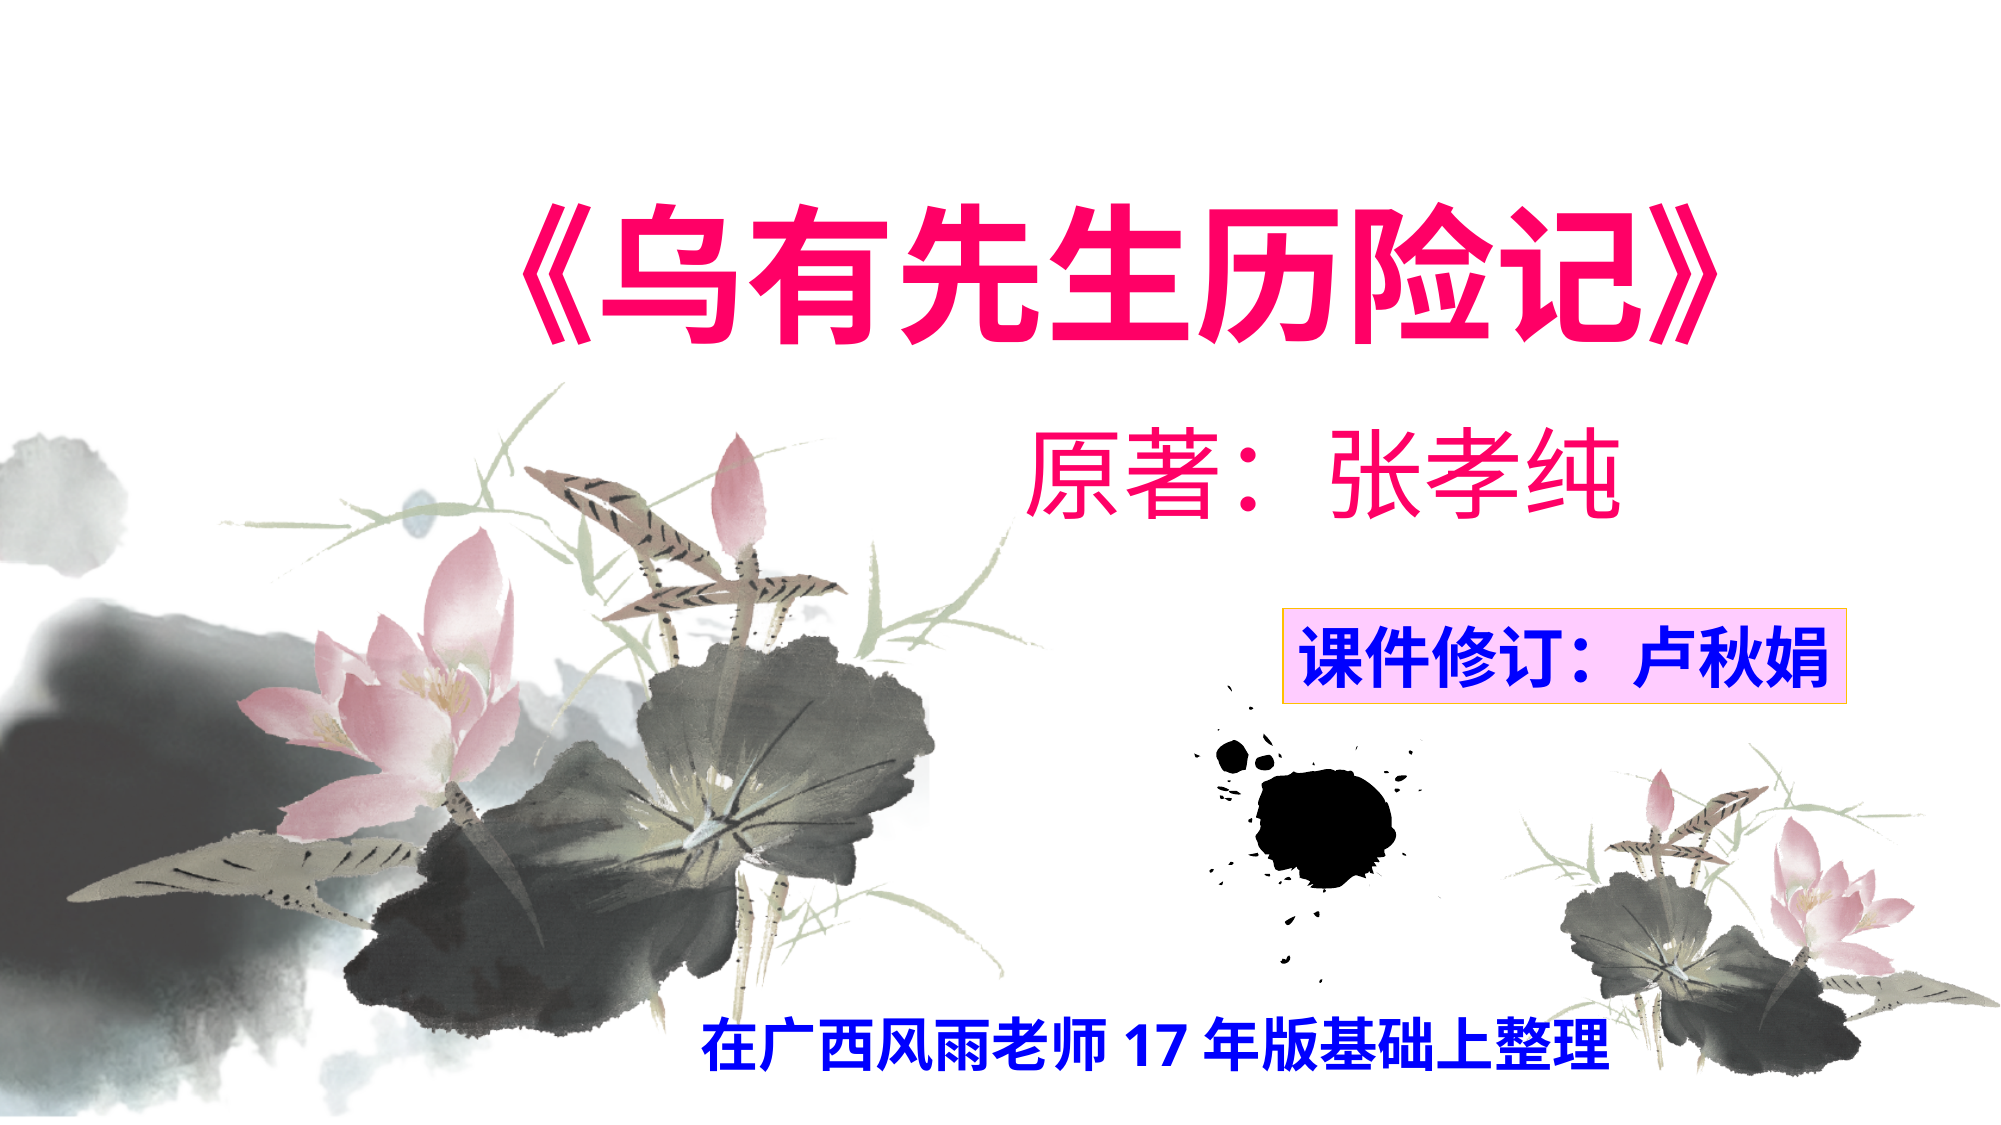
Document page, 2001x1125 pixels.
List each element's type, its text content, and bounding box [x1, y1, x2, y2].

text_box 在广西风雨老师17年版基础上整理 [685, 1000, 1626, 1086]
picture [1410, 605, 2001, 1125]
picture [0, 90, 1193, 1125]
text_box 《乌有先生历险记》 原著：张孝纯 [326, 173, 1887, 549]
text_box 课件修订：卢秋娟 [1282, 608, 1847, 704]
